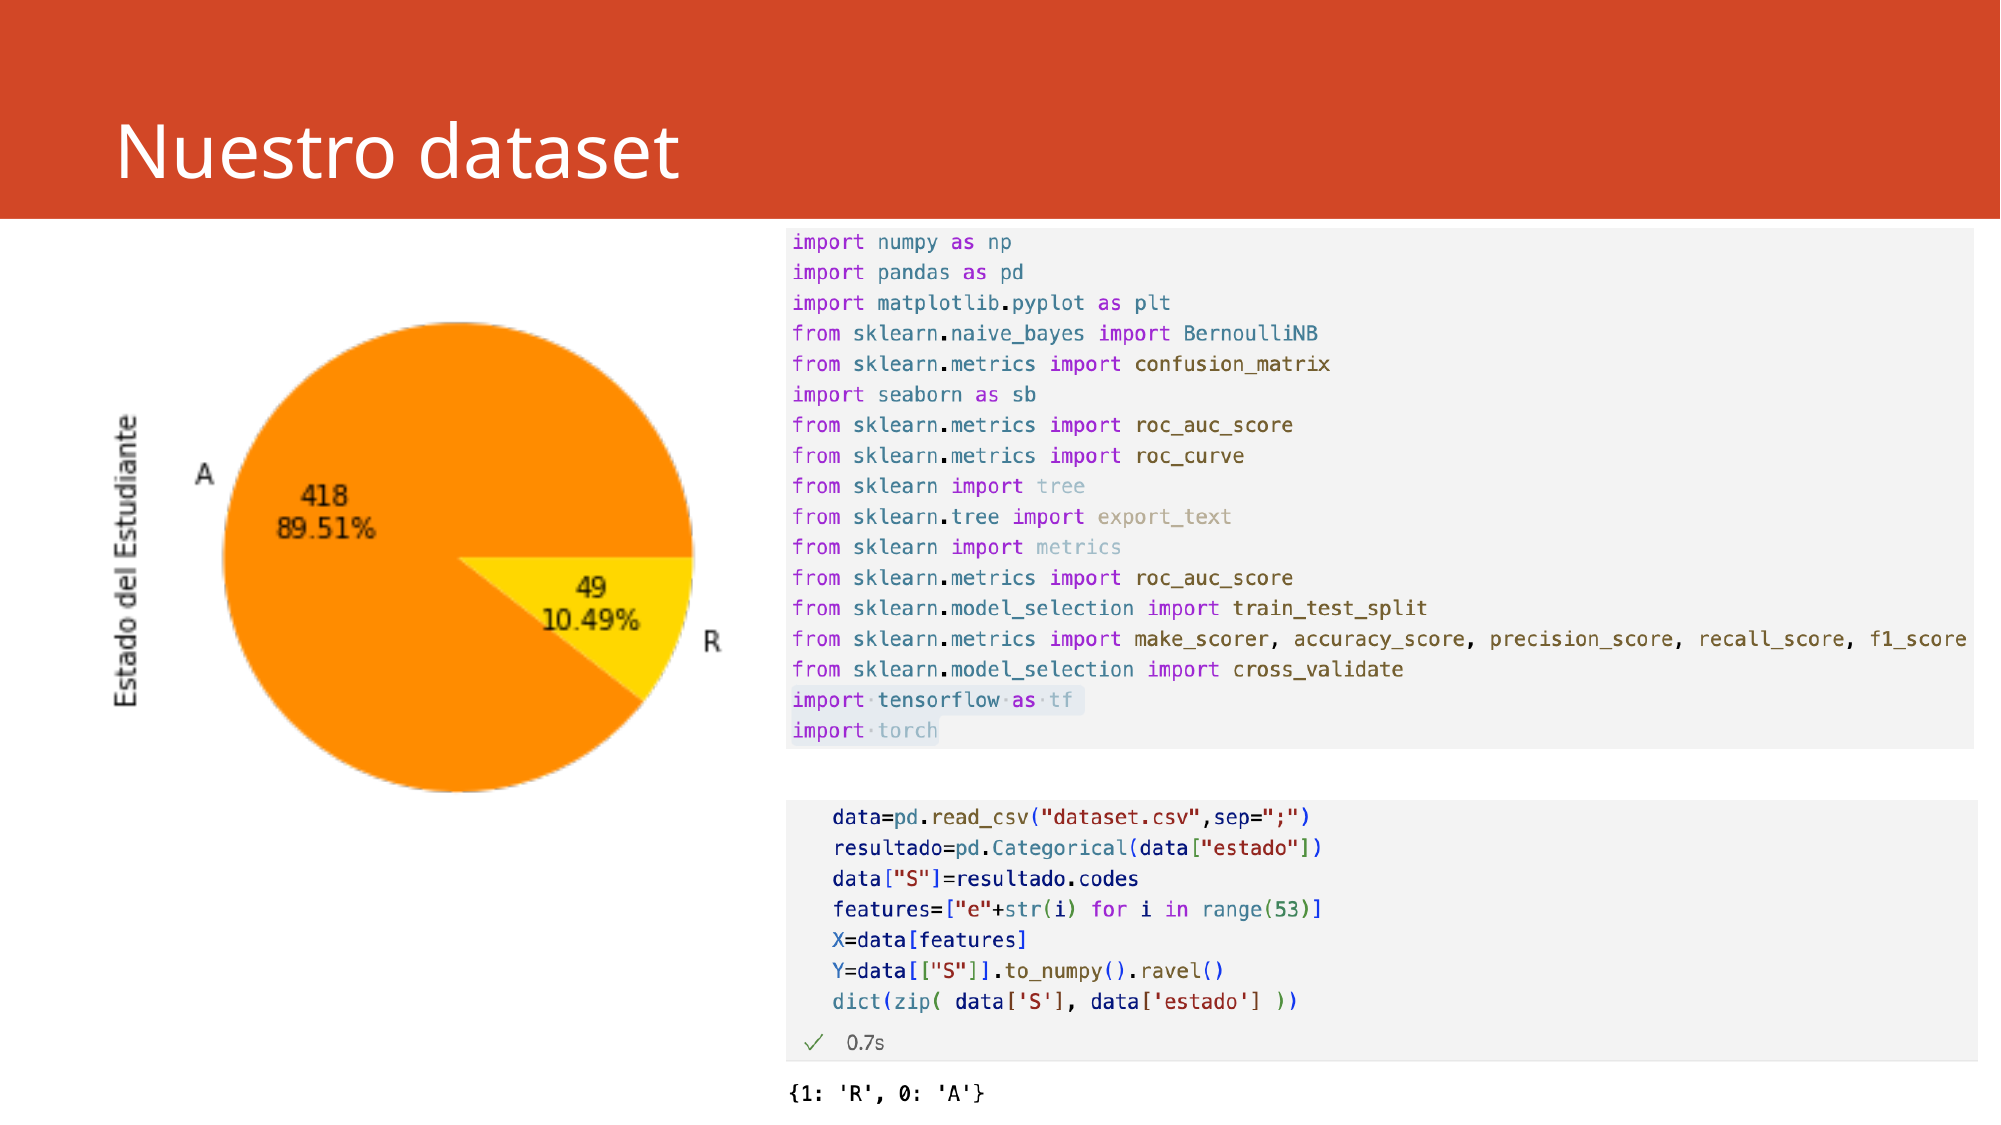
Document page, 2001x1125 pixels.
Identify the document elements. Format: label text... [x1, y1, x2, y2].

picture [786, 800, 1978, 1114]
title Nuestro dataset [99, 0, 1863, 202]
picture [99, 248, 771, 871]
picture [786, 228, 1974, 749]
